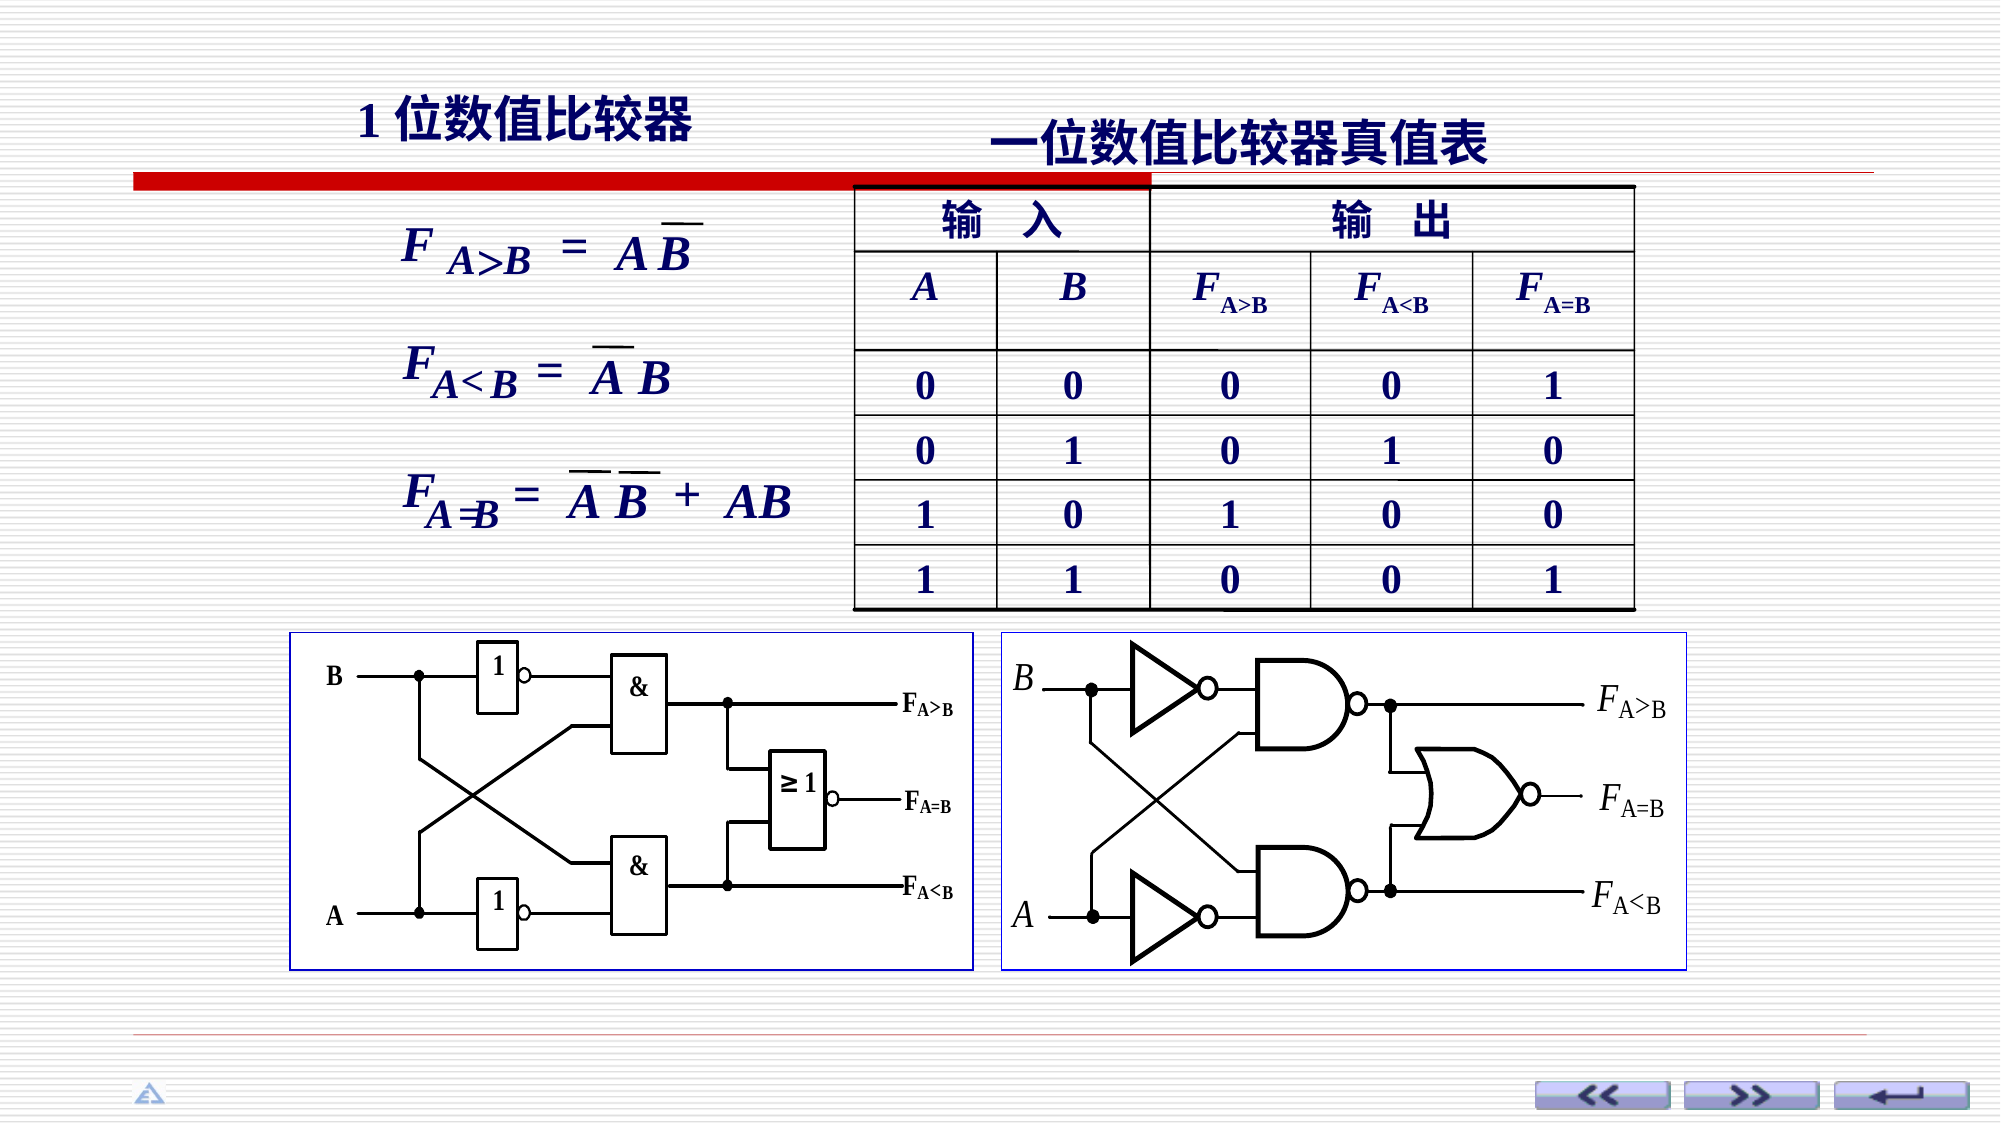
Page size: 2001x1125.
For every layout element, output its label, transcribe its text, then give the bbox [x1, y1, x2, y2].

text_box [854, 103, 1635, 610]
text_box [402, 329, 672, 409]
text_box 1位数值比较器 [341, 80, 709, 155]
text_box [290, 633, 973, 970]
picture [0, 0, 2001, 1125]
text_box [1002, 633, 1687, 970]
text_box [402, 456, 794, 538]
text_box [400, 211, 704, 292]
